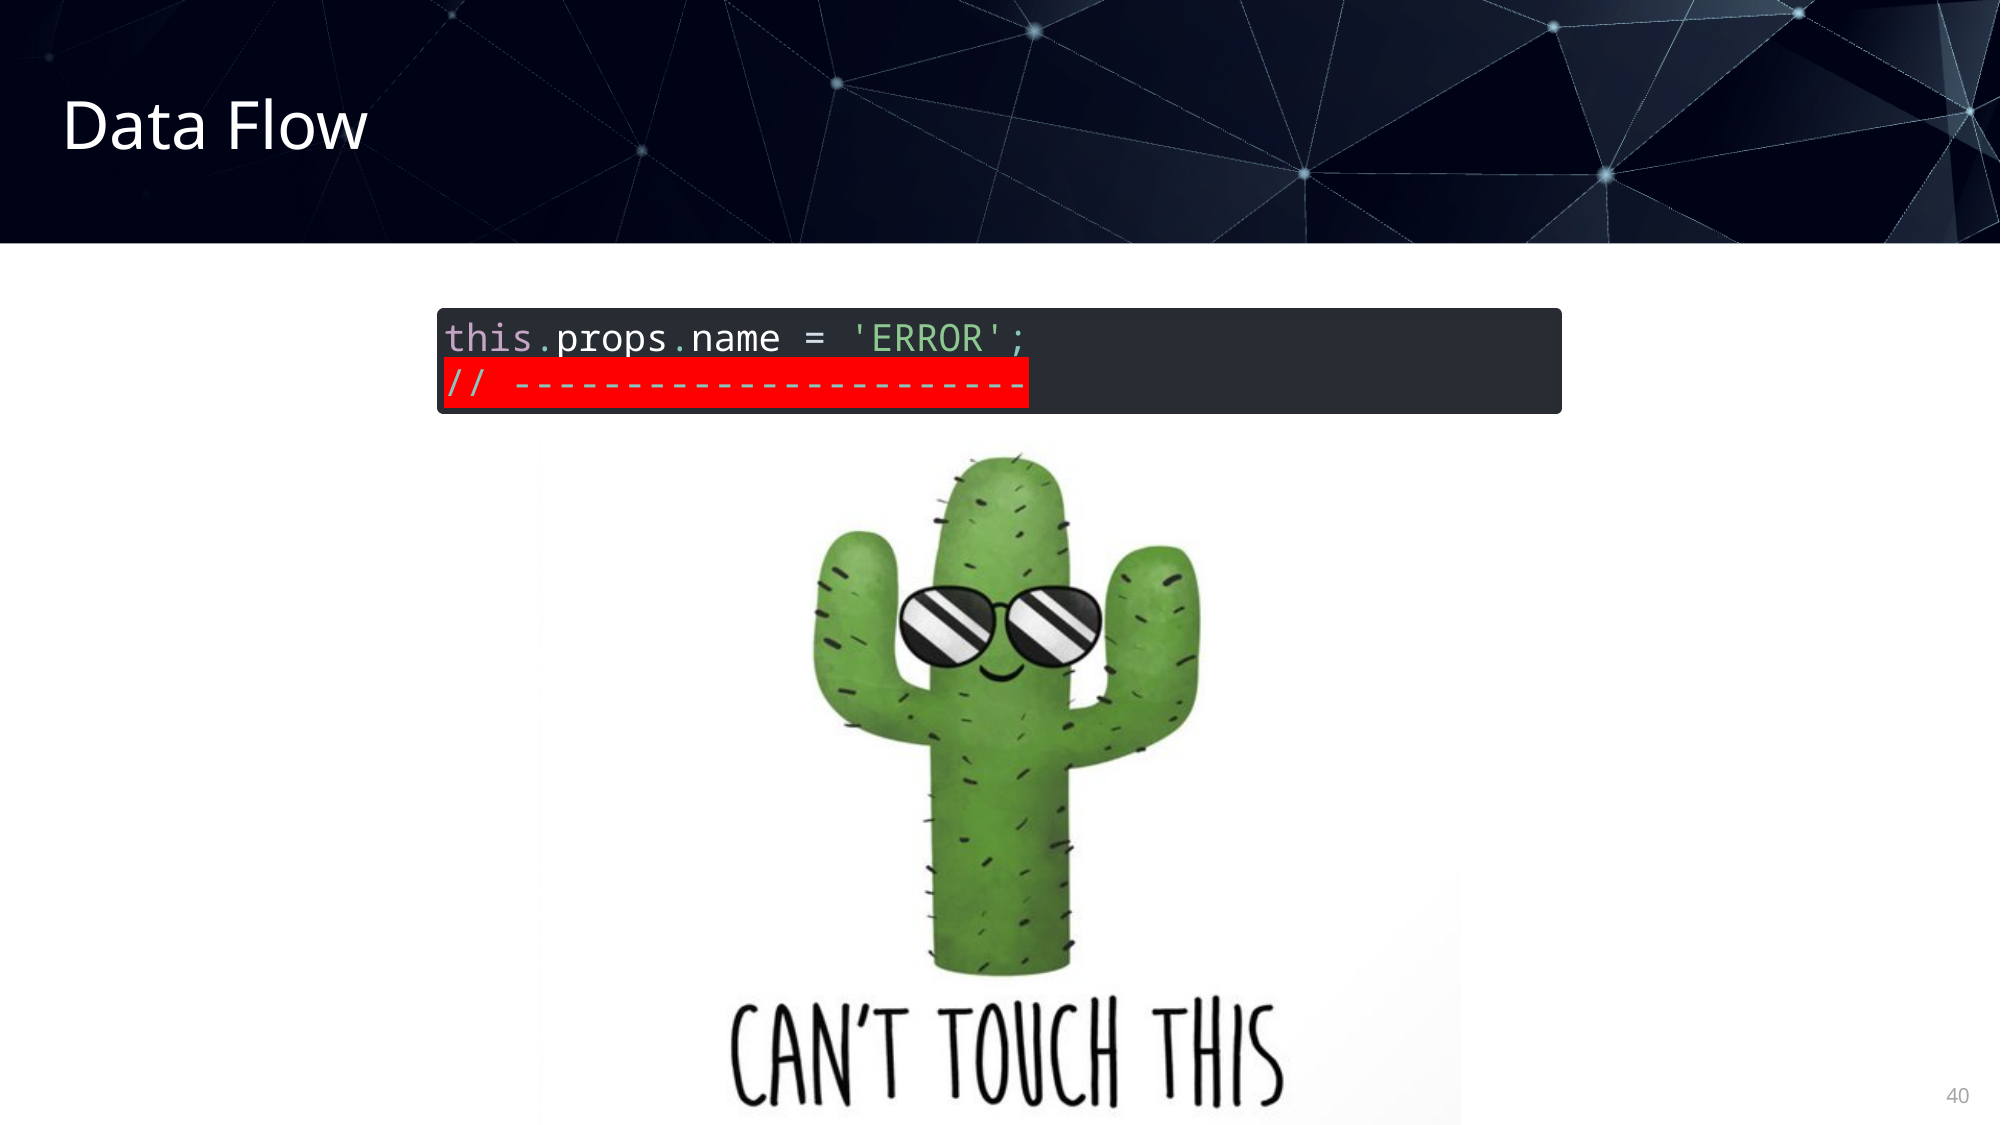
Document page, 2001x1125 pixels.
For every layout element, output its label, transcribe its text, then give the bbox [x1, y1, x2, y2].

list Data Flow [55, 76, 1945, 220]
picture [0, 0, 2000, 244]
picture [539, 436, 1461, 1125]
text_box this.props.name = 'ERROR'; // ----------------------- [443, 314, 1557, 409]
